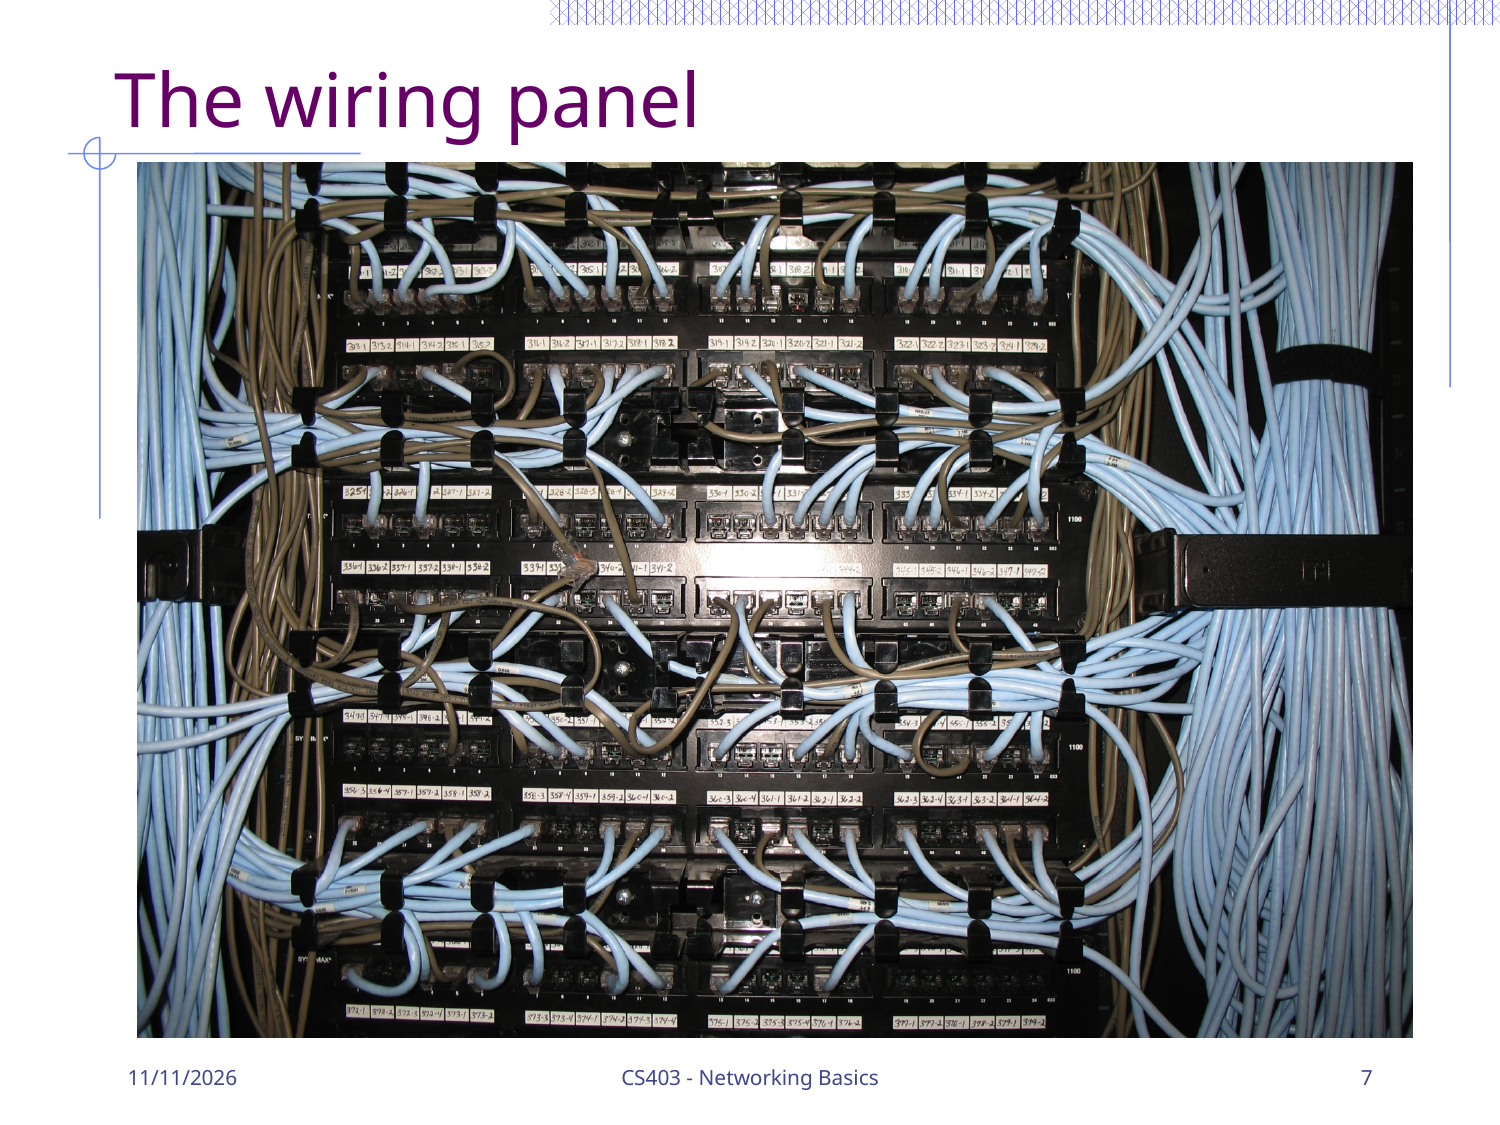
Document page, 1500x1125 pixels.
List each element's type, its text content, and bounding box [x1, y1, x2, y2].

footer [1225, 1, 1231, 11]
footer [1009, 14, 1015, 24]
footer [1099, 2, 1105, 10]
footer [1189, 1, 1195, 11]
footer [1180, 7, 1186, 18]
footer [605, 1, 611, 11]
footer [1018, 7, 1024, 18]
footer CS403 - Networking Basics [512, 1050, 988, 1100]
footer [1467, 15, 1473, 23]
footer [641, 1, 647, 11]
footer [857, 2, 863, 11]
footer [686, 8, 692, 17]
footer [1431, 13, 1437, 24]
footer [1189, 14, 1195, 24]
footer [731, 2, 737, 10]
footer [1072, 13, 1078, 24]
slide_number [112, 1050, 425, 1100]
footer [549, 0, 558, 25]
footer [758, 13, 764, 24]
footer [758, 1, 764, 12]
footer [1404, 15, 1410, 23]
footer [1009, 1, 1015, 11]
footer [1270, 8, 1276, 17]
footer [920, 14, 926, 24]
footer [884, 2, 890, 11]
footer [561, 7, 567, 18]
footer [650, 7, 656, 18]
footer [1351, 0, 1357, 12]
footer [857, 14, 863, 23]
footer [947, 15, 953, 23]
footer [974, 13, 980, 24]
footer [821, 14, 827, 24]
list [137, 162, 1413, 1038]
slide_number 7 [1074, 1050, 1388, 1100]
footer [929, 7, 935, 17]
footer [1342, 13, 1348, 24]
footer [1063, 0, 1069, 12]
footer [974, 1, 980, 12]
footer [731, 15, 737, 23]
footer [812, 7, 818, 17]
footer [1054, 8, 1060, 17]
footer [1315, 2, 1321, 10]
title The wiring panel [99, 37, 1450, 150]
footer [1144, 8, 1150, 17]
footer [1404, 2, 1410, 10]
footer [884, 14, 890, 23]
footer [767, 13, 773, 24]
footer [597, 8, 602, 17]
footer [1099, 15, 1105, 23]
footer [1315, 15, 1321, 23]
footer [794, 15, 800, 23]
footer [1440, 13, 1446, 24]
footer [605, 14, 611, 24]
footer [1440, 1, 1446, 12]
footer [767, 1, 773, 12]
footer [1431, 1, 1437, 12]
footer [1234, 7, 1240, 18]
